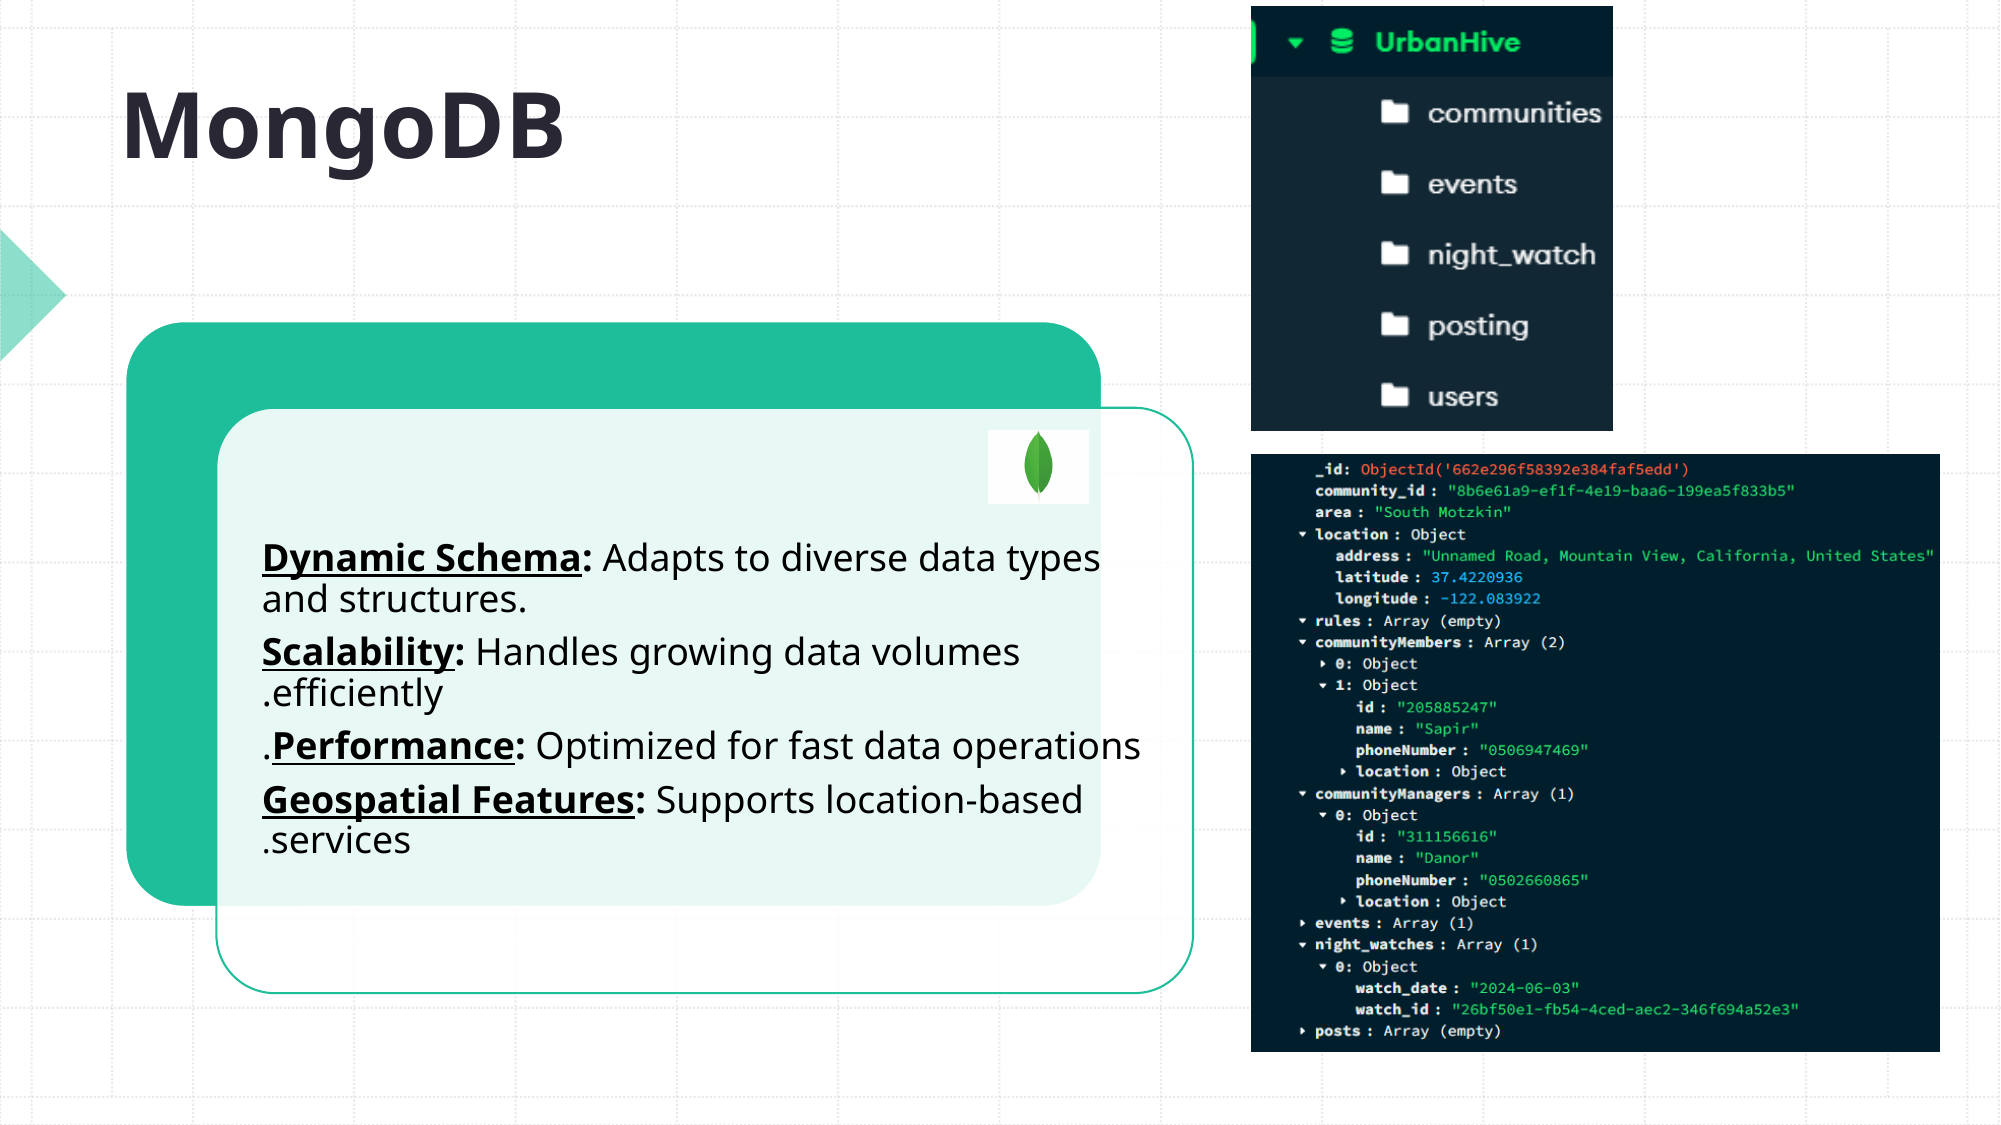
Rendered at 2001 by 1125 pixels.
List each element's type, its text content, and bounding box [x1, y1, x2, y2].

picture [1251, 454, 1940, 1052]
title MongoDB [0, 56, 1190, 185]
picture [988, 430, 1089, 504]
picture [1250, 6, 1613, 431]
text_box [159, 331, 1279, 1005]
